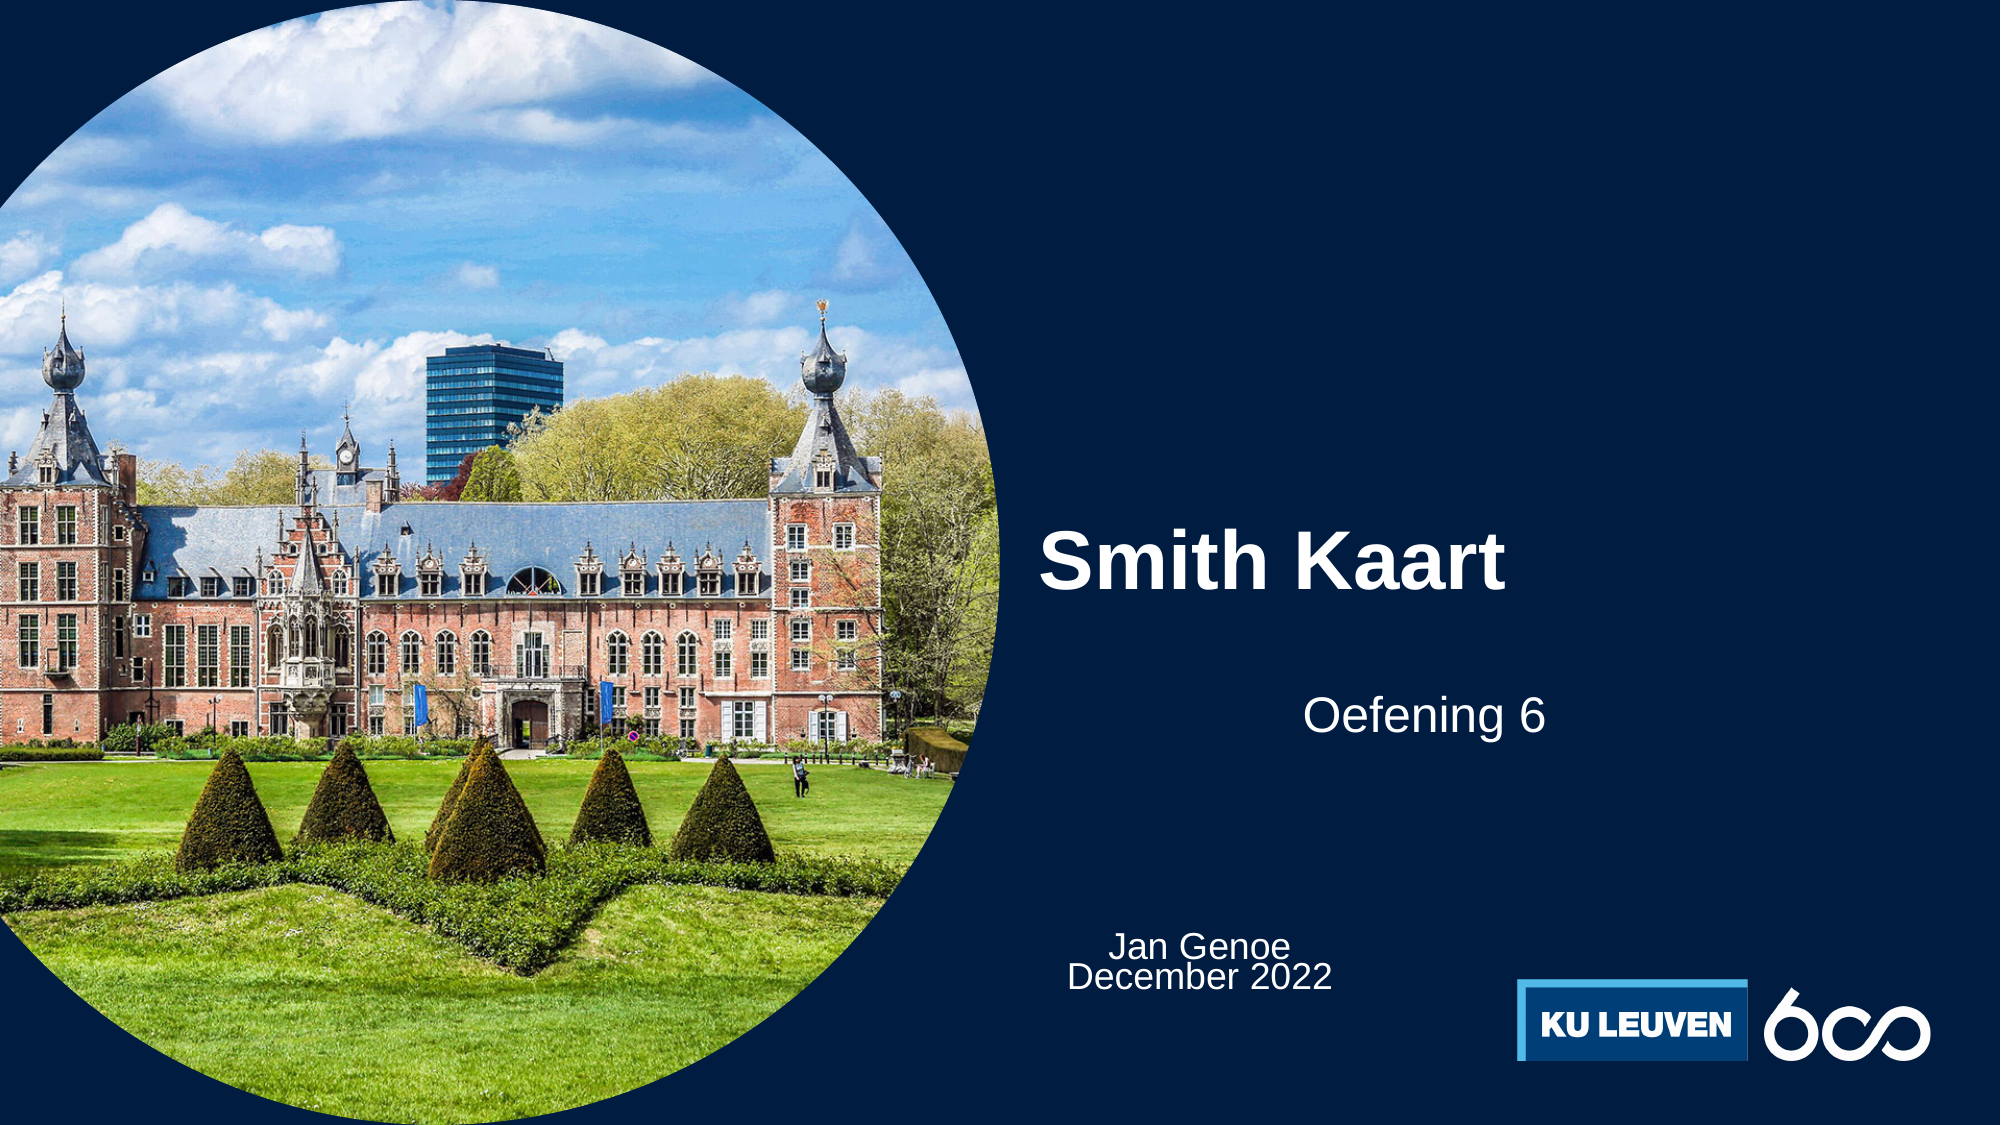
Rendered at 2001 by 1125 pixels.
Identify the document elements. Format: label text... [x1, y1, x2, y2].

text_box Jan Genoe [1093, 914, 1307, 944]
text_box Oefening 6 [1287, 674, 1563, 750]
picture [0, 0, 1000, 1125]
text_box December 2022 [1052, 944, 1348, 1005]
title Smith Kaart [1039, 283, 1906, 842]
picture [1517, 979, 1931, 1061]
